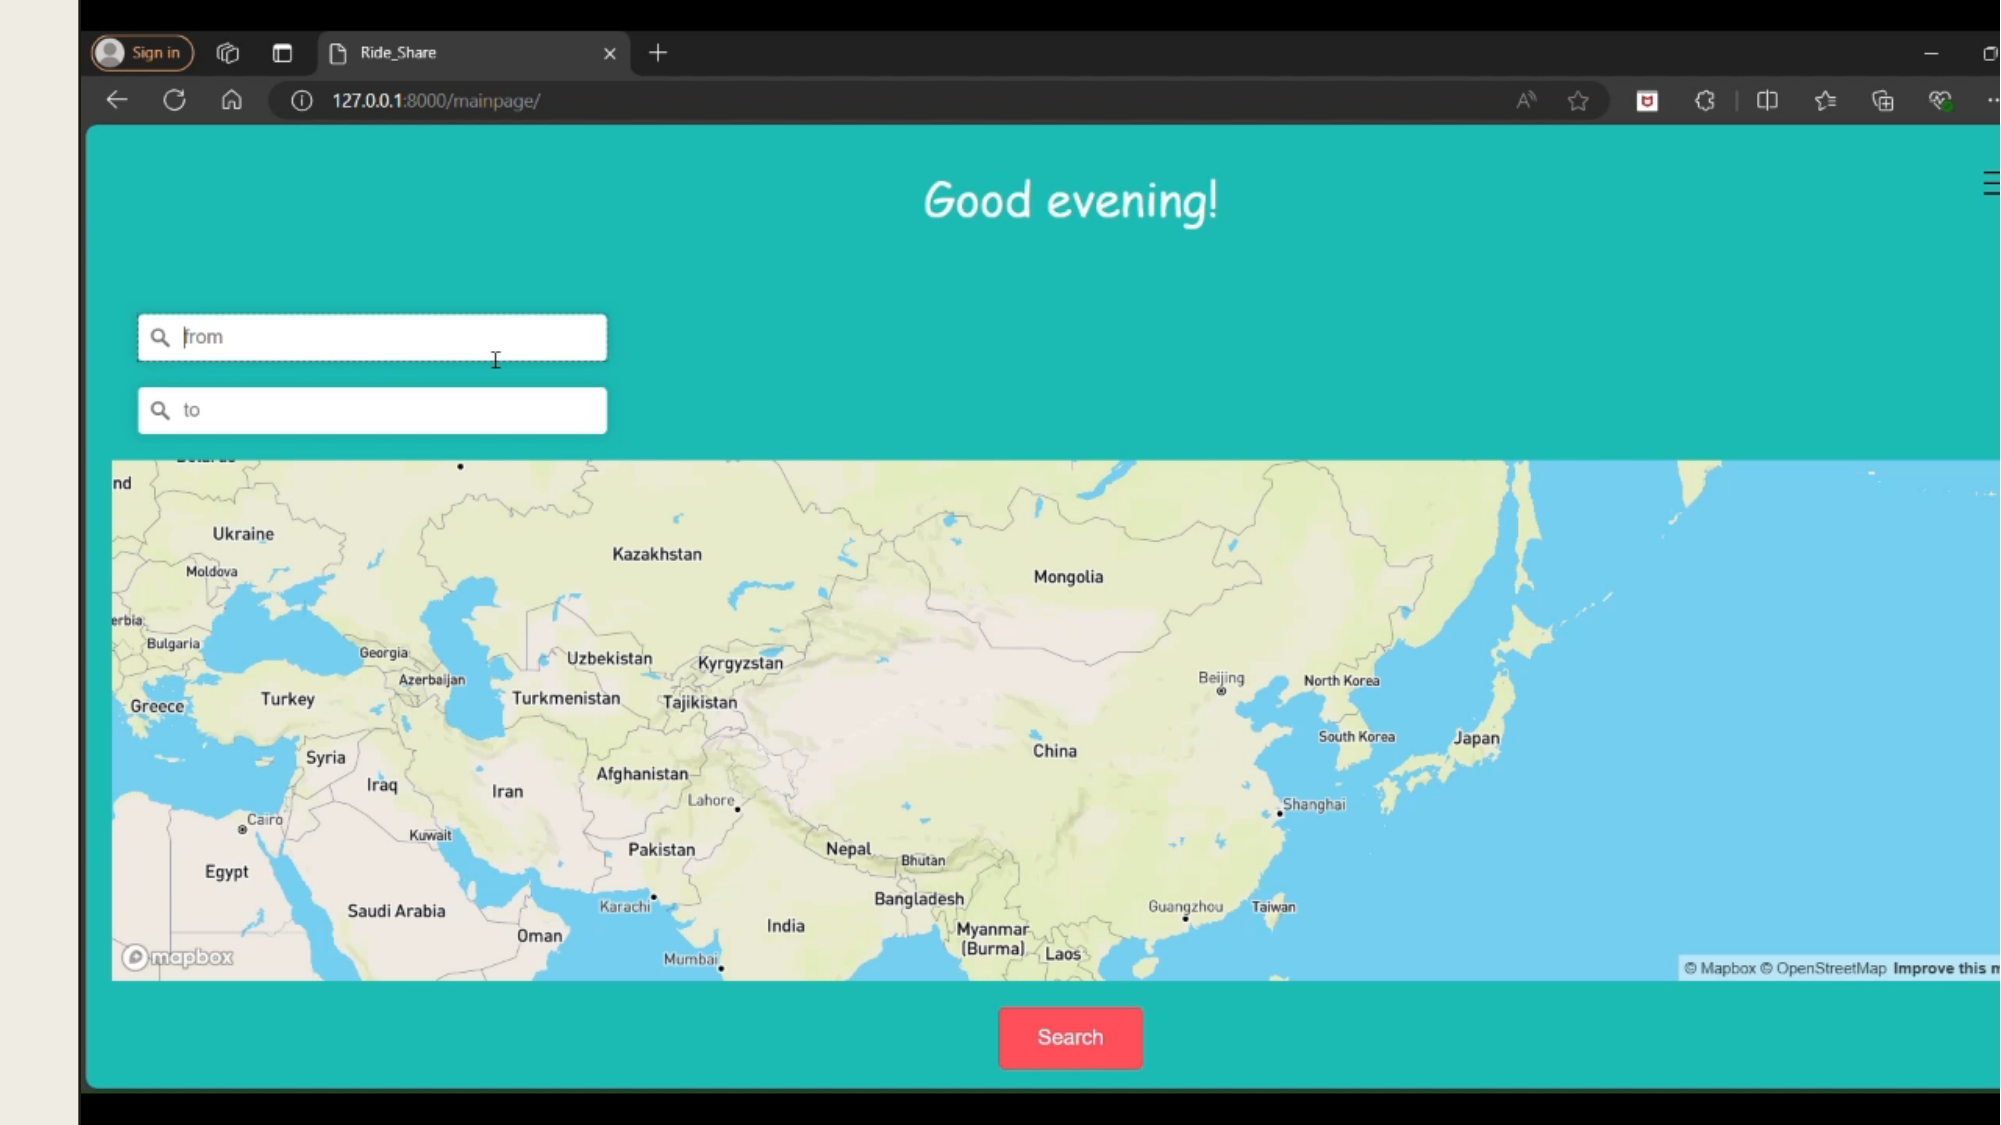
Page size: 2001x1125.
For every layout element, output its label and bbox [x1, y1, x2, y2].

text_box [80, 0, 2000, 1125]
